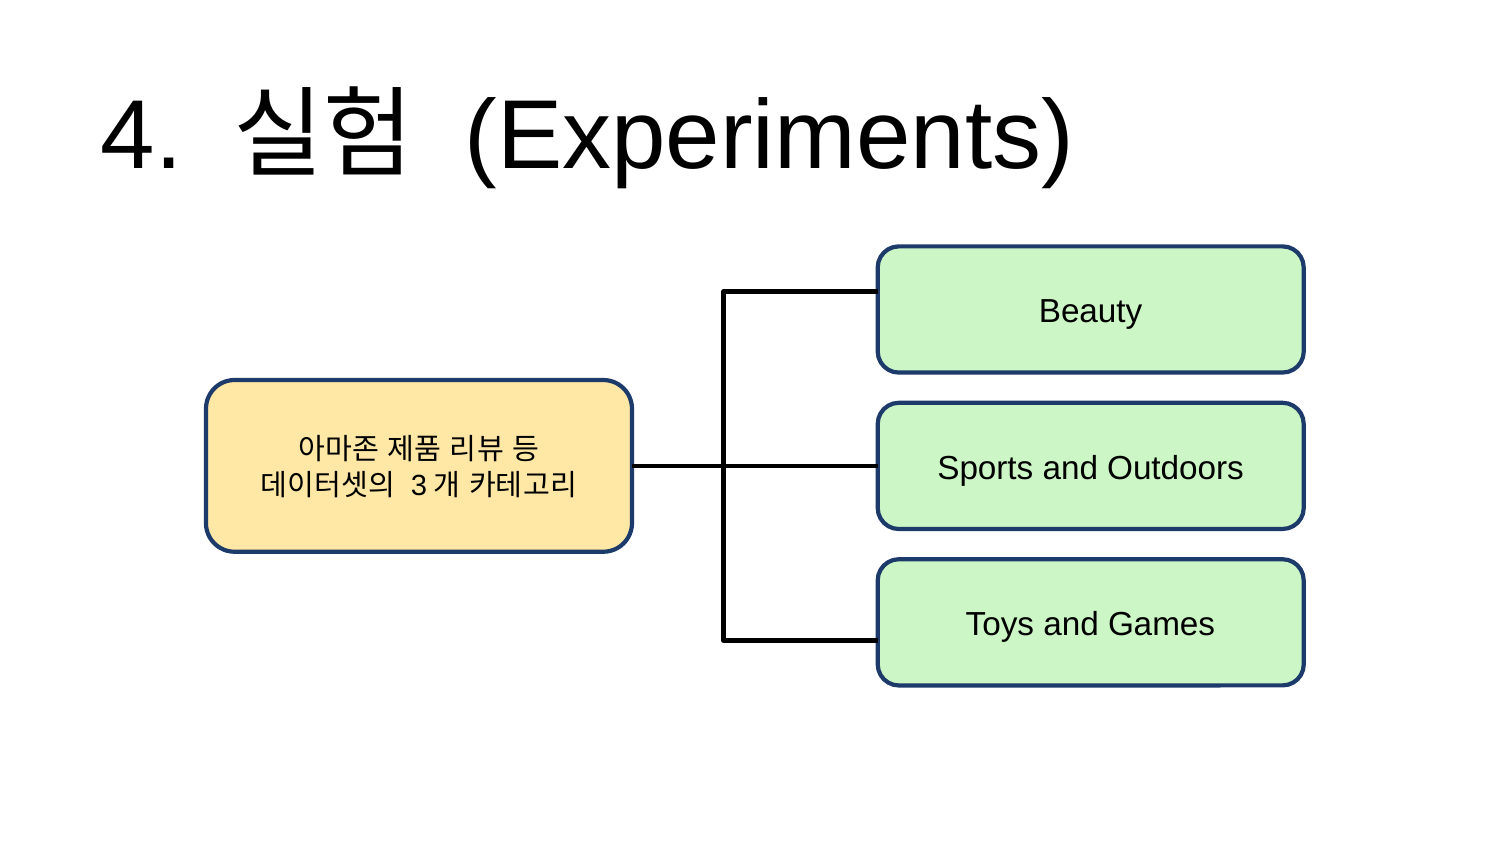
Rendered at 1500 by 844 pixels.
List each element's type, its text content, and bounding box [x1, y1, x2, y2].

text_box [723, 475, 872, 641]
text_box 아마존 제품 리뷰 등 데이터셋의 3개 카테고리 [203, 377, 635, 554]
text_box 4. 실험 (Experiments) [85, 55, 1146, 204]
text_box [877, 246, 1304, 686]
text_box [723, 291, 872, 464]
